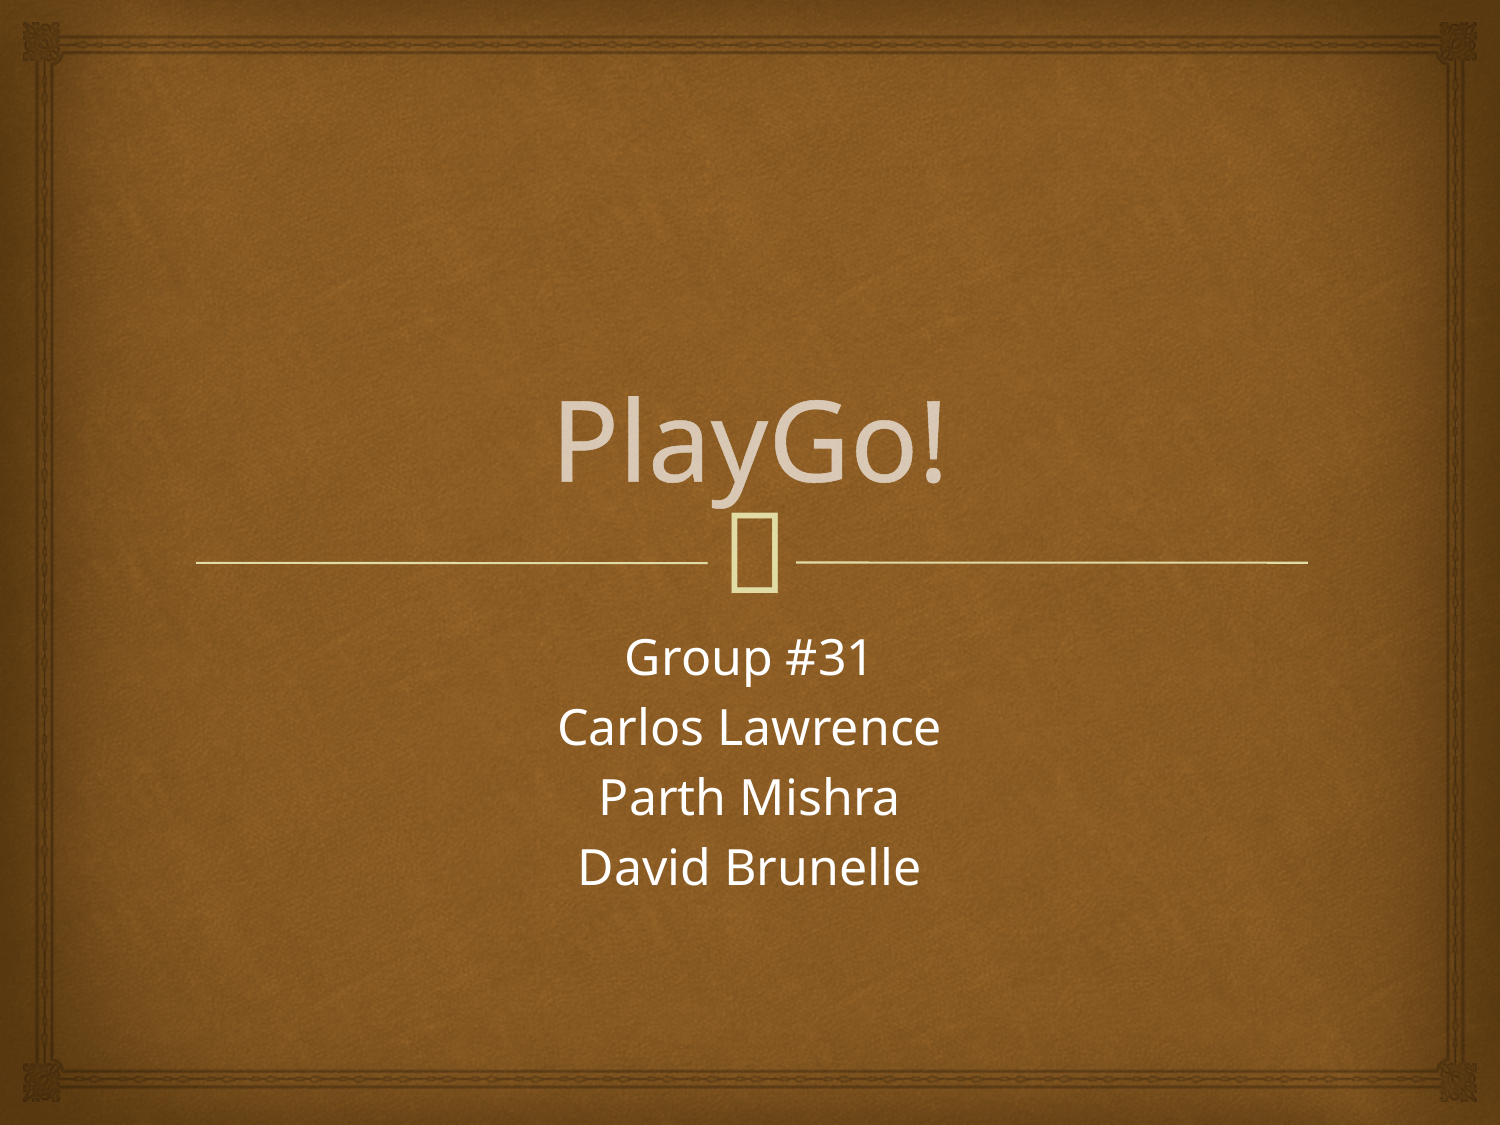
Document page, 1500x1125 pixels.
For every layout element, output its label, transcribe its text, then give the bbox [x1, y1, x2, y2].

subtitle Group #31 Carlos Lawrence Parth Mishra David Brunelle [225, 618, 1275, 906]
picture [0, 0, 1500, 1125]
title PlayGo! [194, 227, 1306, 512]
